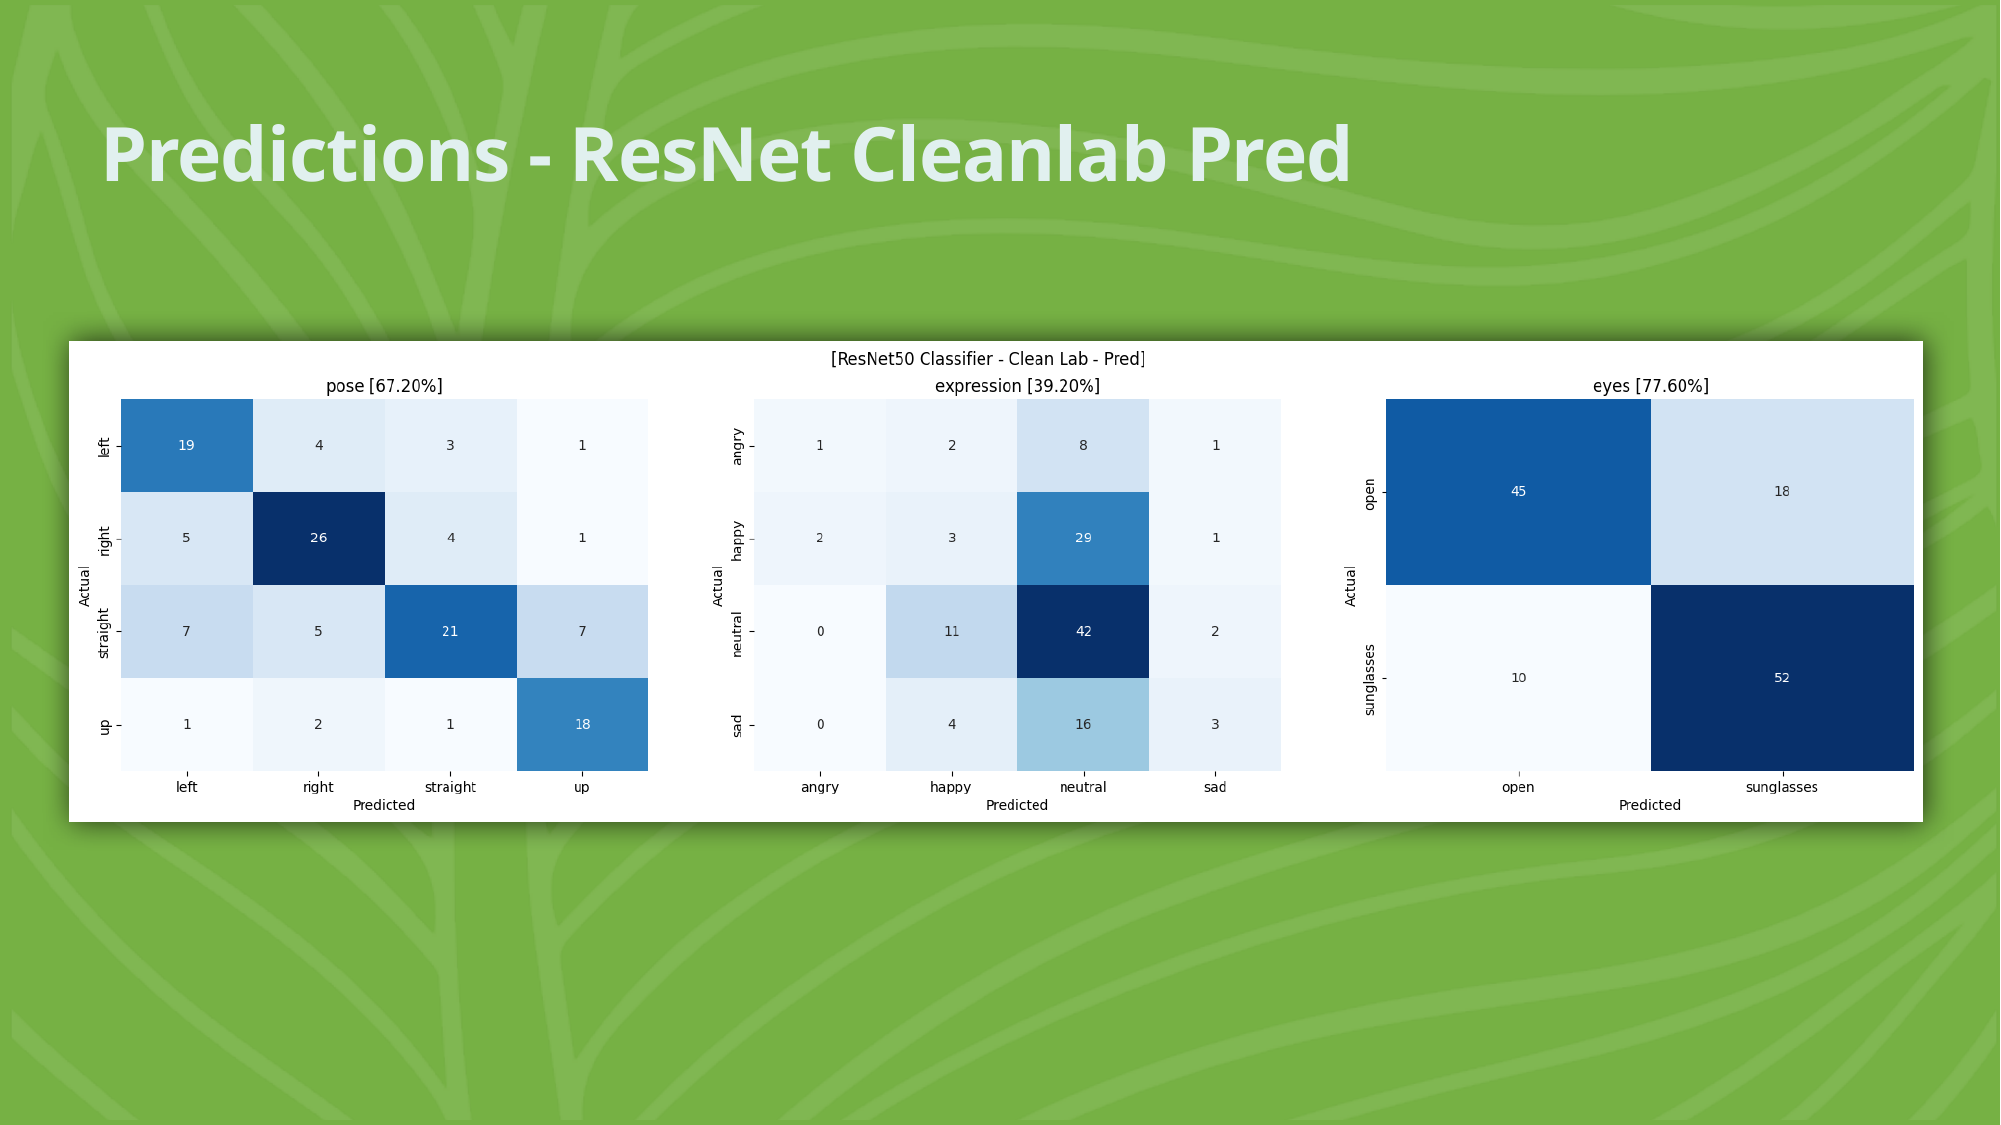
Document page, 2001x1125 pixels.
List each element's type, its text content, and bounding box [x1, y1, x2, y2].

title Predictions - ResNet Cleanlab Pred [99, 73, 1355, 229]
picture [0, 5, 2001, 1120]
